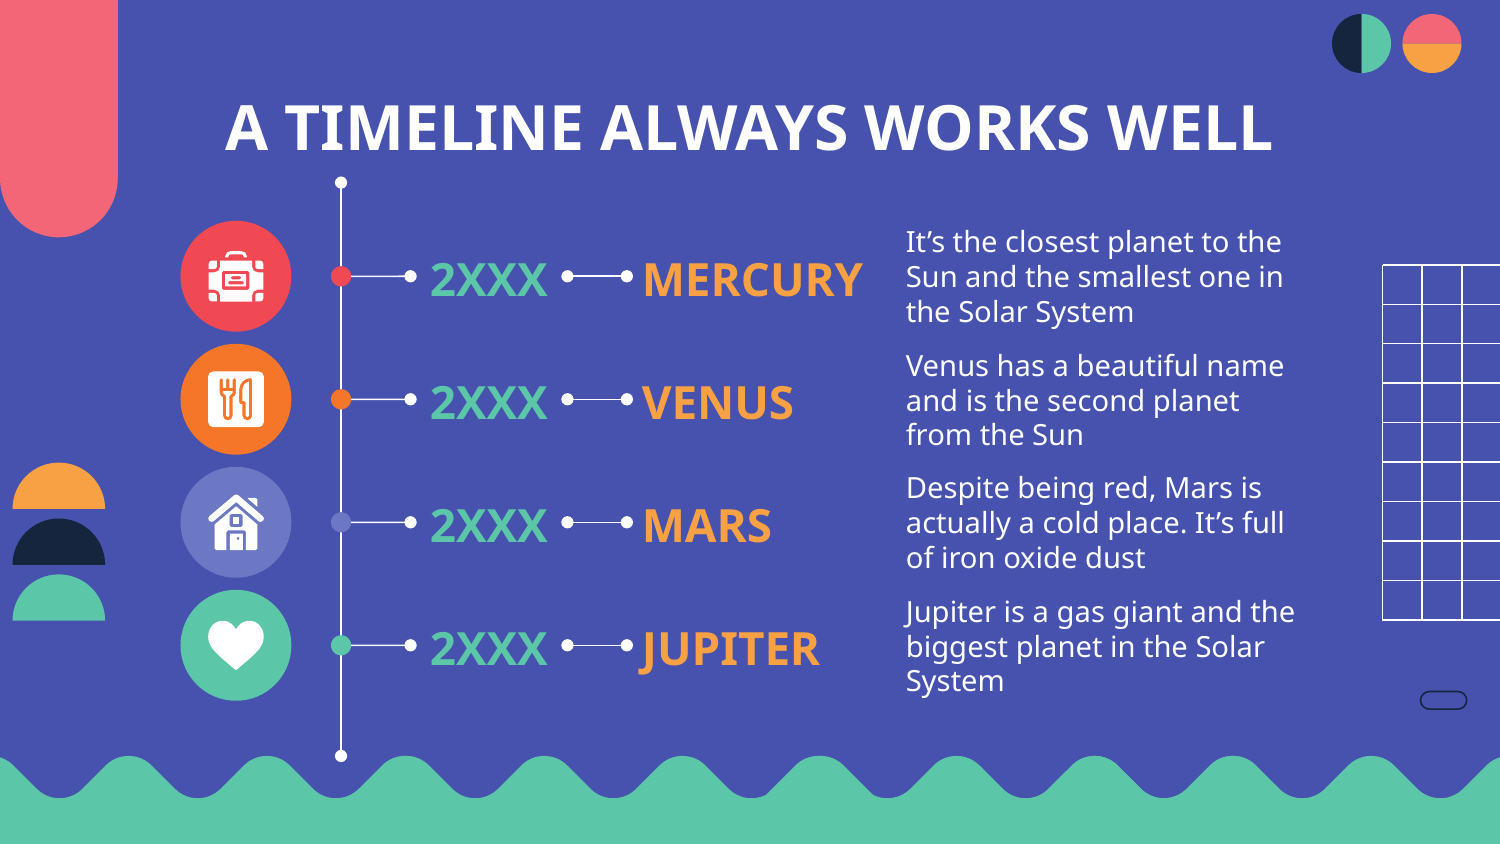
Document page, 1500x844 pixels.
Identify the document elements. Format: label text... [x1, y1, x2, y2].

text_box [346, 267, 351, 286]
text_box 2XXX [410, 477, 568, 567]
text_box VENUS [626, 354, 891, 444]
text_box Jupiter is a gas giant and the biggest planet in the Solar System [890, 589, 1320, 701]
text_box [208, 620, 264, 670]
text_box [330, 267, 336, 285]
text_box [330, 636, 336, 655]
text_box [180, 466, 292, 578]
text_box [346, 513, 351, 532]
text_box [207, 494, 265, 551]
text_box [207, 371, 265, 428]
text_box MARS [626, 477, 891, 567]
title A TIMELINE ALWAYS WORKS WELL [118, 72, 1382, 167]
text_box [330, 390, 336, 408]
text_box Despite being red, Mars is actually a cold place. It’s full of iron oxide dust [890, 466, 1320, 578]
text_box [180, 343, 292, 455]
text_box 2XXX [410, 231, 568, 321]
text_box [346, 636, 351, 655]
text_box 2XXX [410, 600, 568, 690]
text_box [208, 250, 264, 302]
text_box 2XXX [410, 354, 568, 444]
text_box [330, 513, 336, 532]
text_box [180, 589, 292, 701]
text_box MERCURY [626, 231, 891, 321]
text_box Venus has a beautiful name and is the second planet from the Sun [890, 343, 1320, 455]
text_box JUPITER [626, 600, 891, 690]
text_box It’s the closest planet to the Sun and the smallest one in the Solar System [890, 220, 1320, 332]
text_box [180, 220, 292, 332]
text_box [346, 390, 351, 409]
